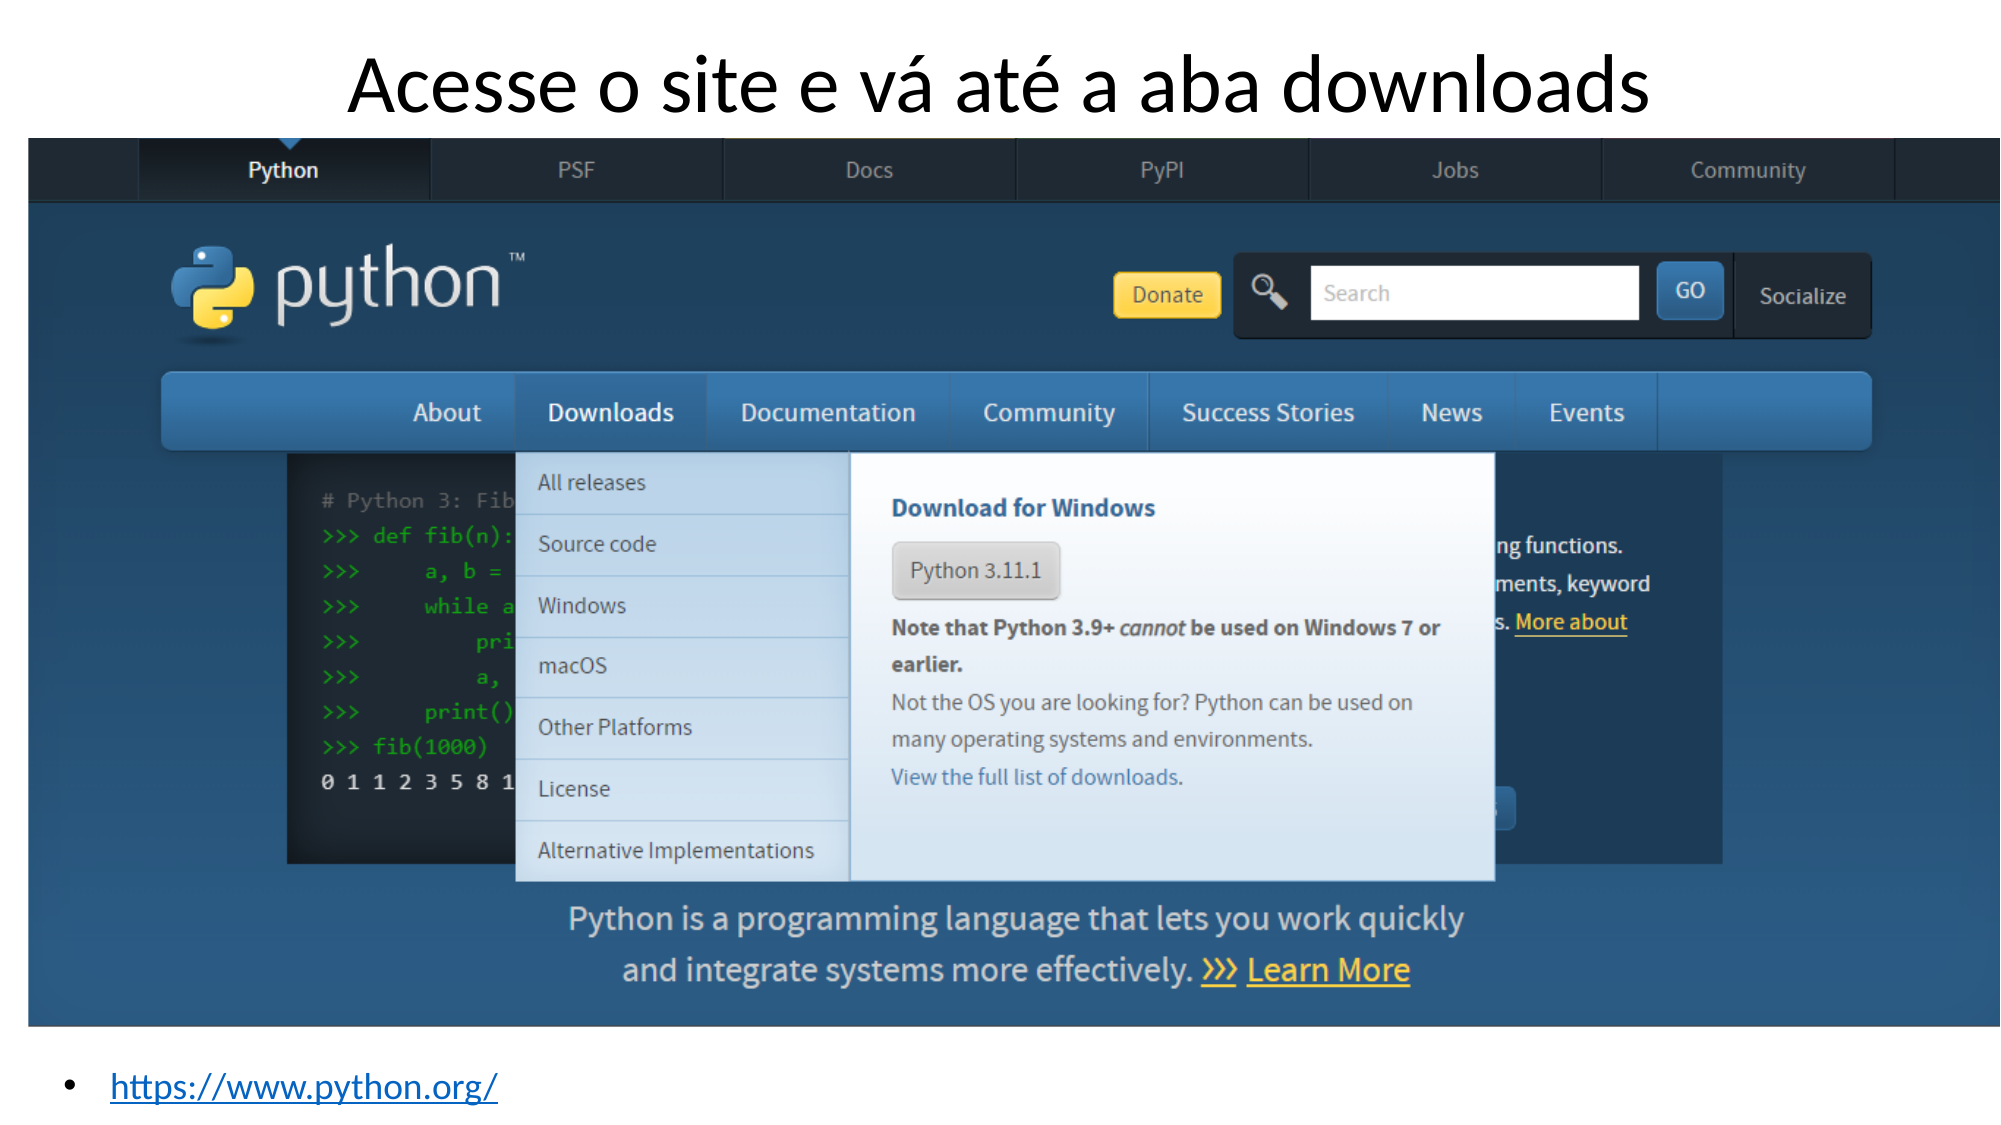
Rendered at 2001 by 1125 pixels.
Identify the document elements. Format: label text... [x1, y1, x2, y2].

text_box Acesse o site e vá até a aba downloads [89, 21, 1911, 137]
picture [28, 137, 2000, 1028]
text_box https://www.python.org/ [48, 1054, 1477, 1115]
